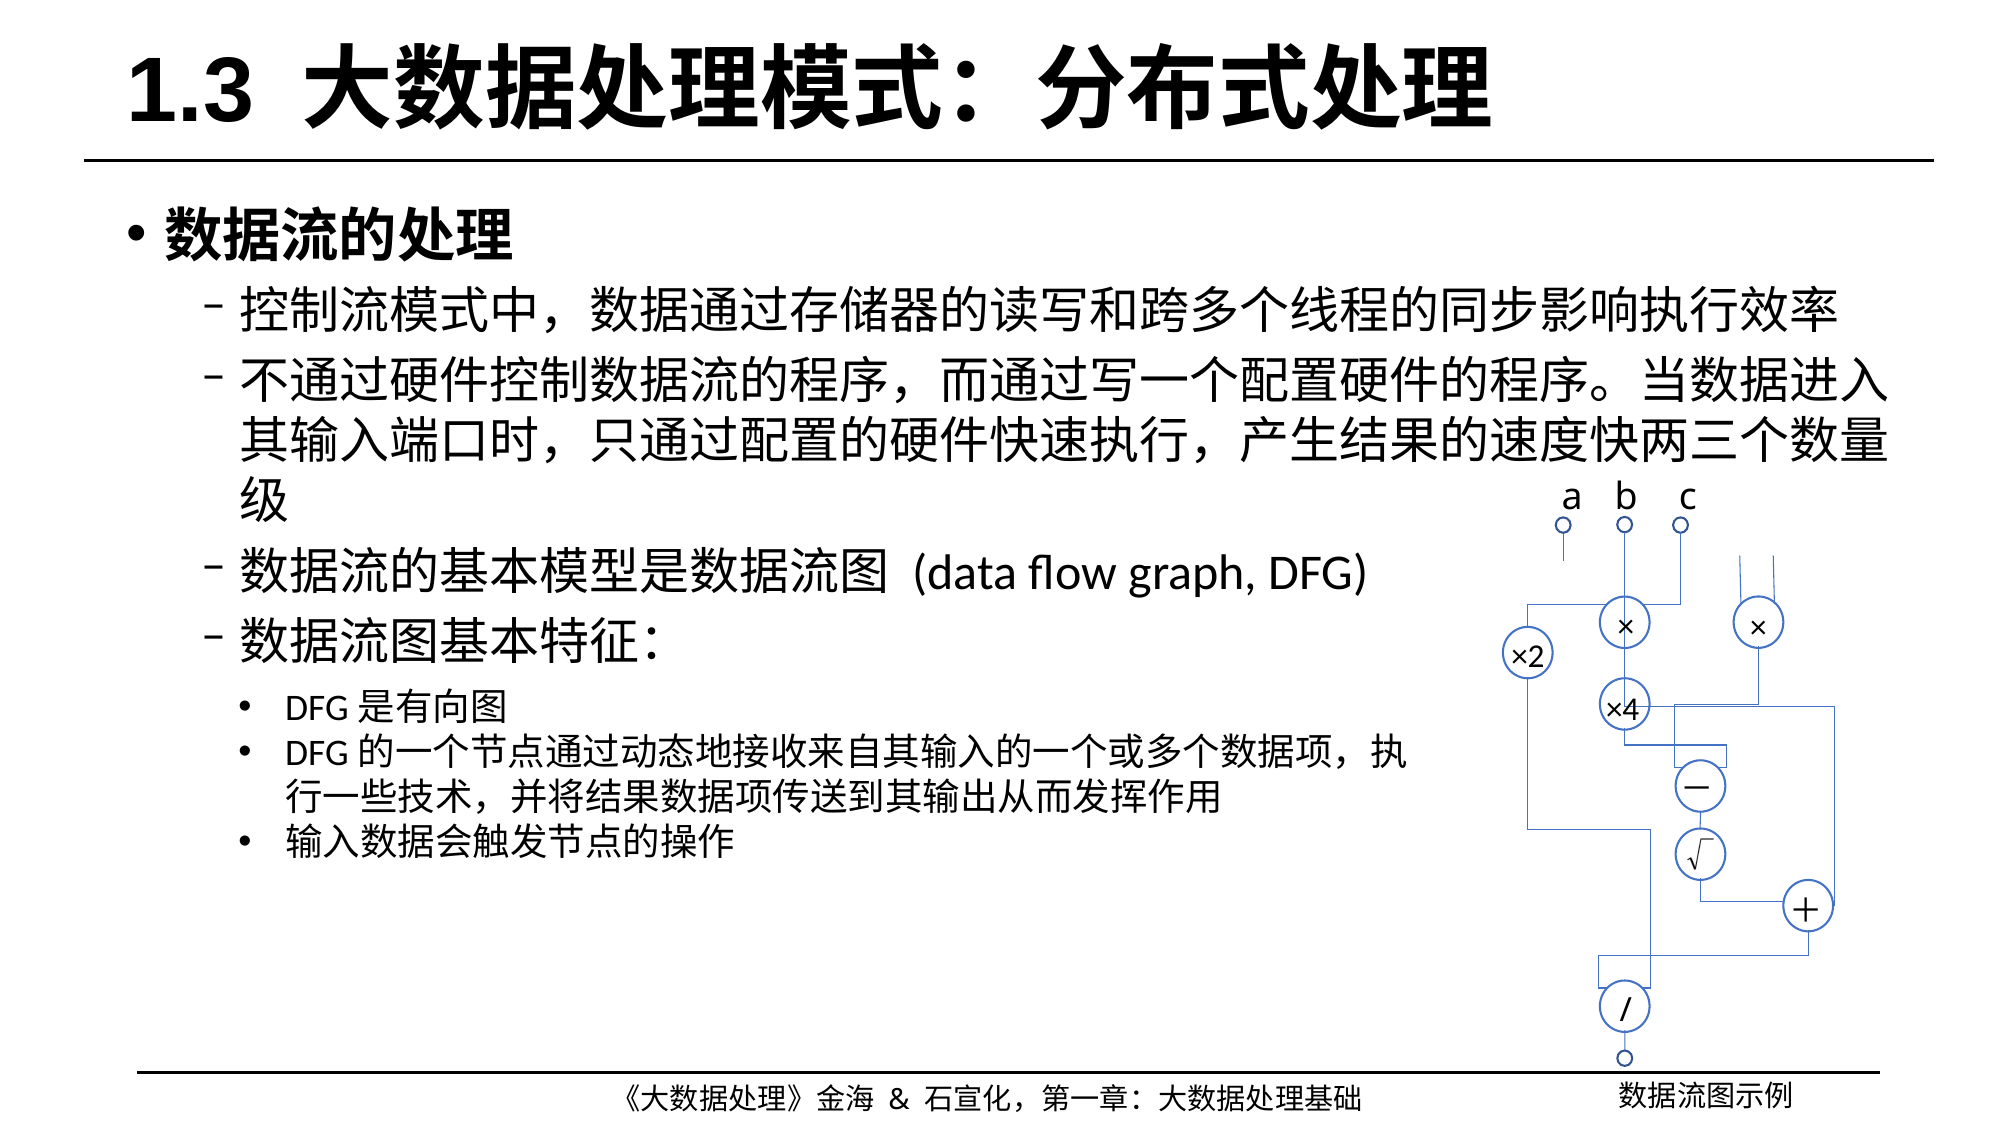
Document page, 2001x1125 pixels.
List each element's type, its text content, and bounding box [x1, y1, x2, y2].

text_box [1480, 464, 1854, 1066]
list 数据流的处理 控制流模式中，数据通过存储器的读写和跨多个线程的同步影响执行效率 不通过硬件控制数据流的程序，而通过写一个配置硬件的程序。当数据进入其输入端口时，只通过配置的硬件快速执行，产生结果的速度快两三个数量级 数据流的基本模型是数据流图 (data flow graph, DFG) 数据流图基本特征： [111, 190, 1905, 1014]
title 1.3 大数据处理模式：分布式处理 [111, 22, 1905, 161]
text_box DFG是有向图 DFG的一个节点通过动态地接收来自其输入的一个或多个数据项，执行一些技术，并将结果数据项传送到其输出从而发挥作用 输入数据会触发节点的操作 [223, 675, 1445, 871]
text_box 数据流图示例 [1585, 1069, 1828, 1120]
